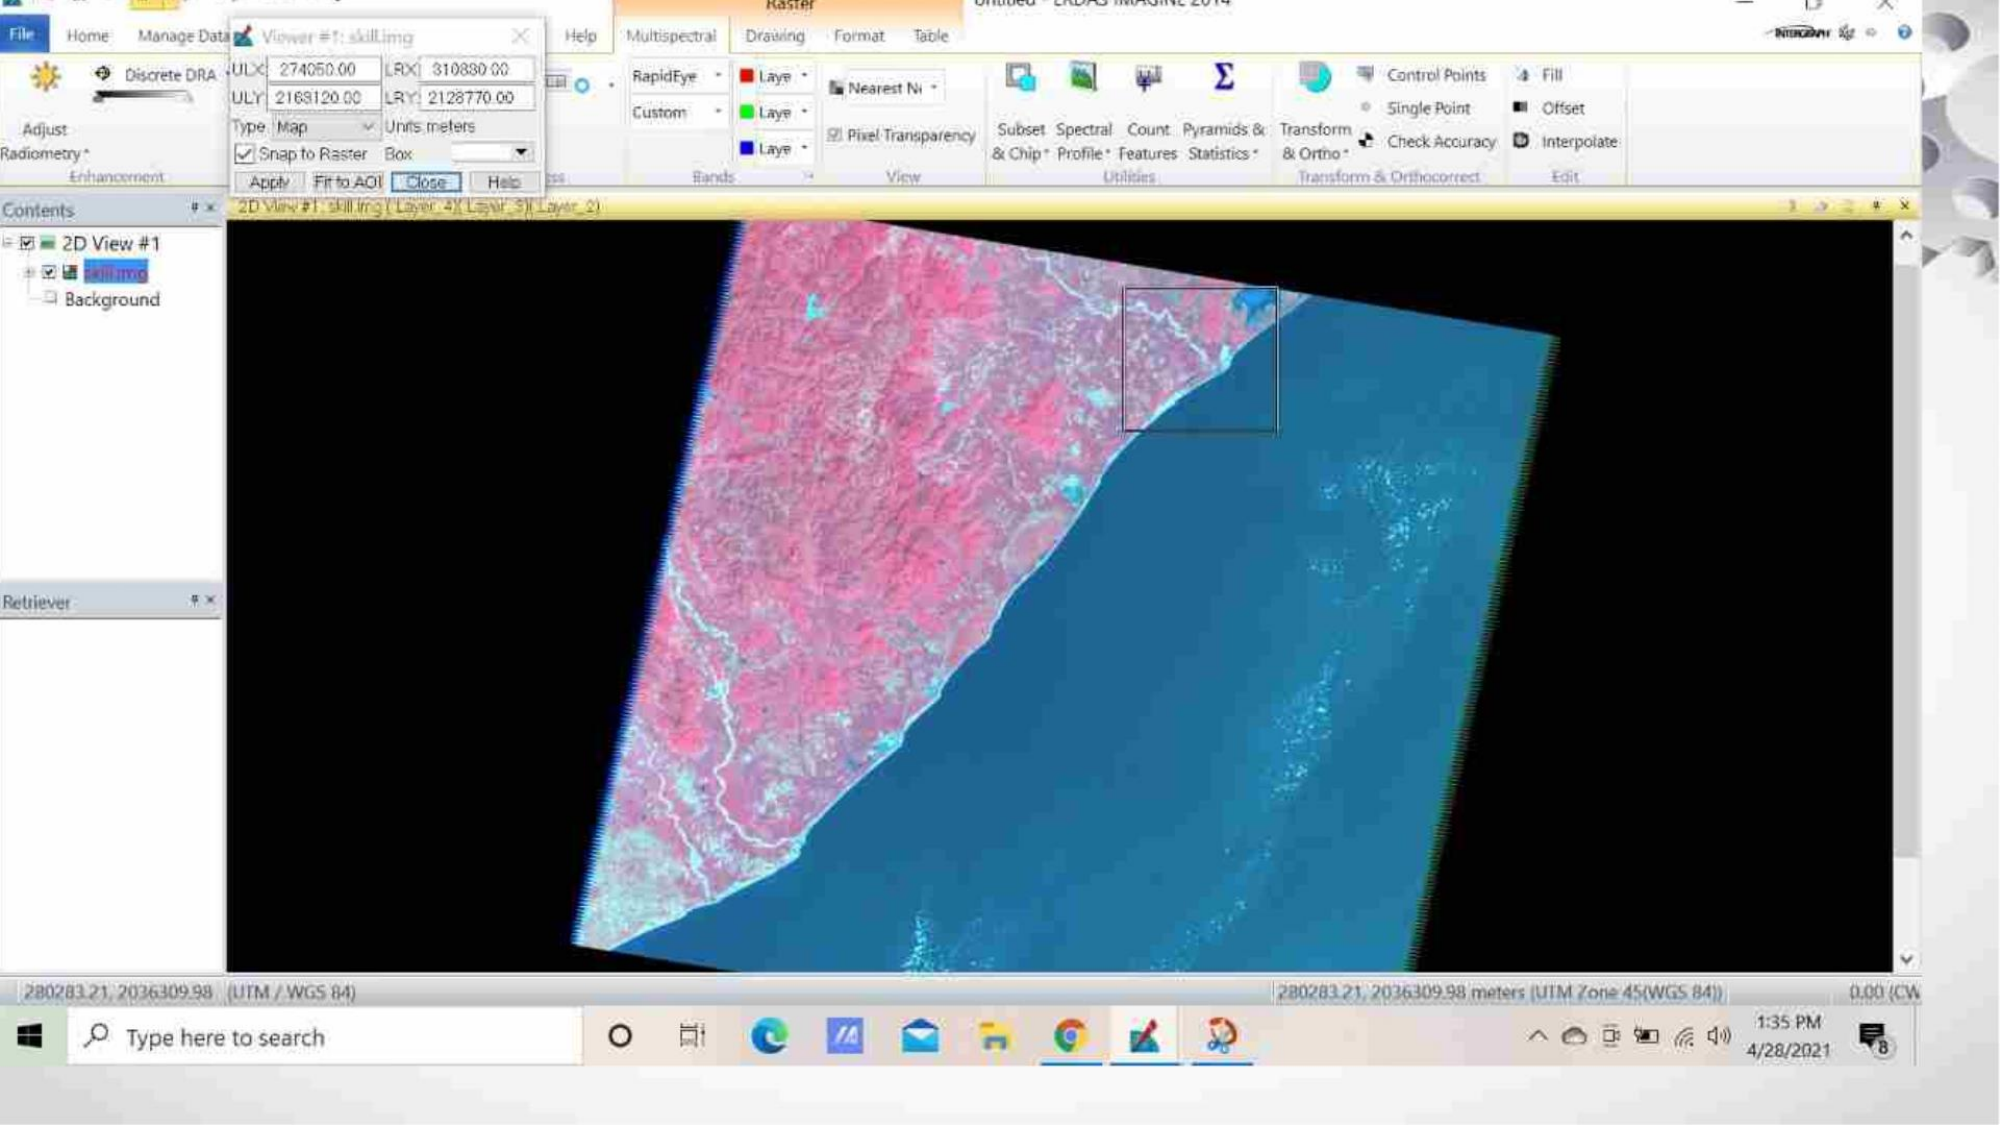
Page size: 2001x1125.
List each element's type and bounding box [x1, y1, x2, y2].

text_box [0, 0, 2000, 1125]
